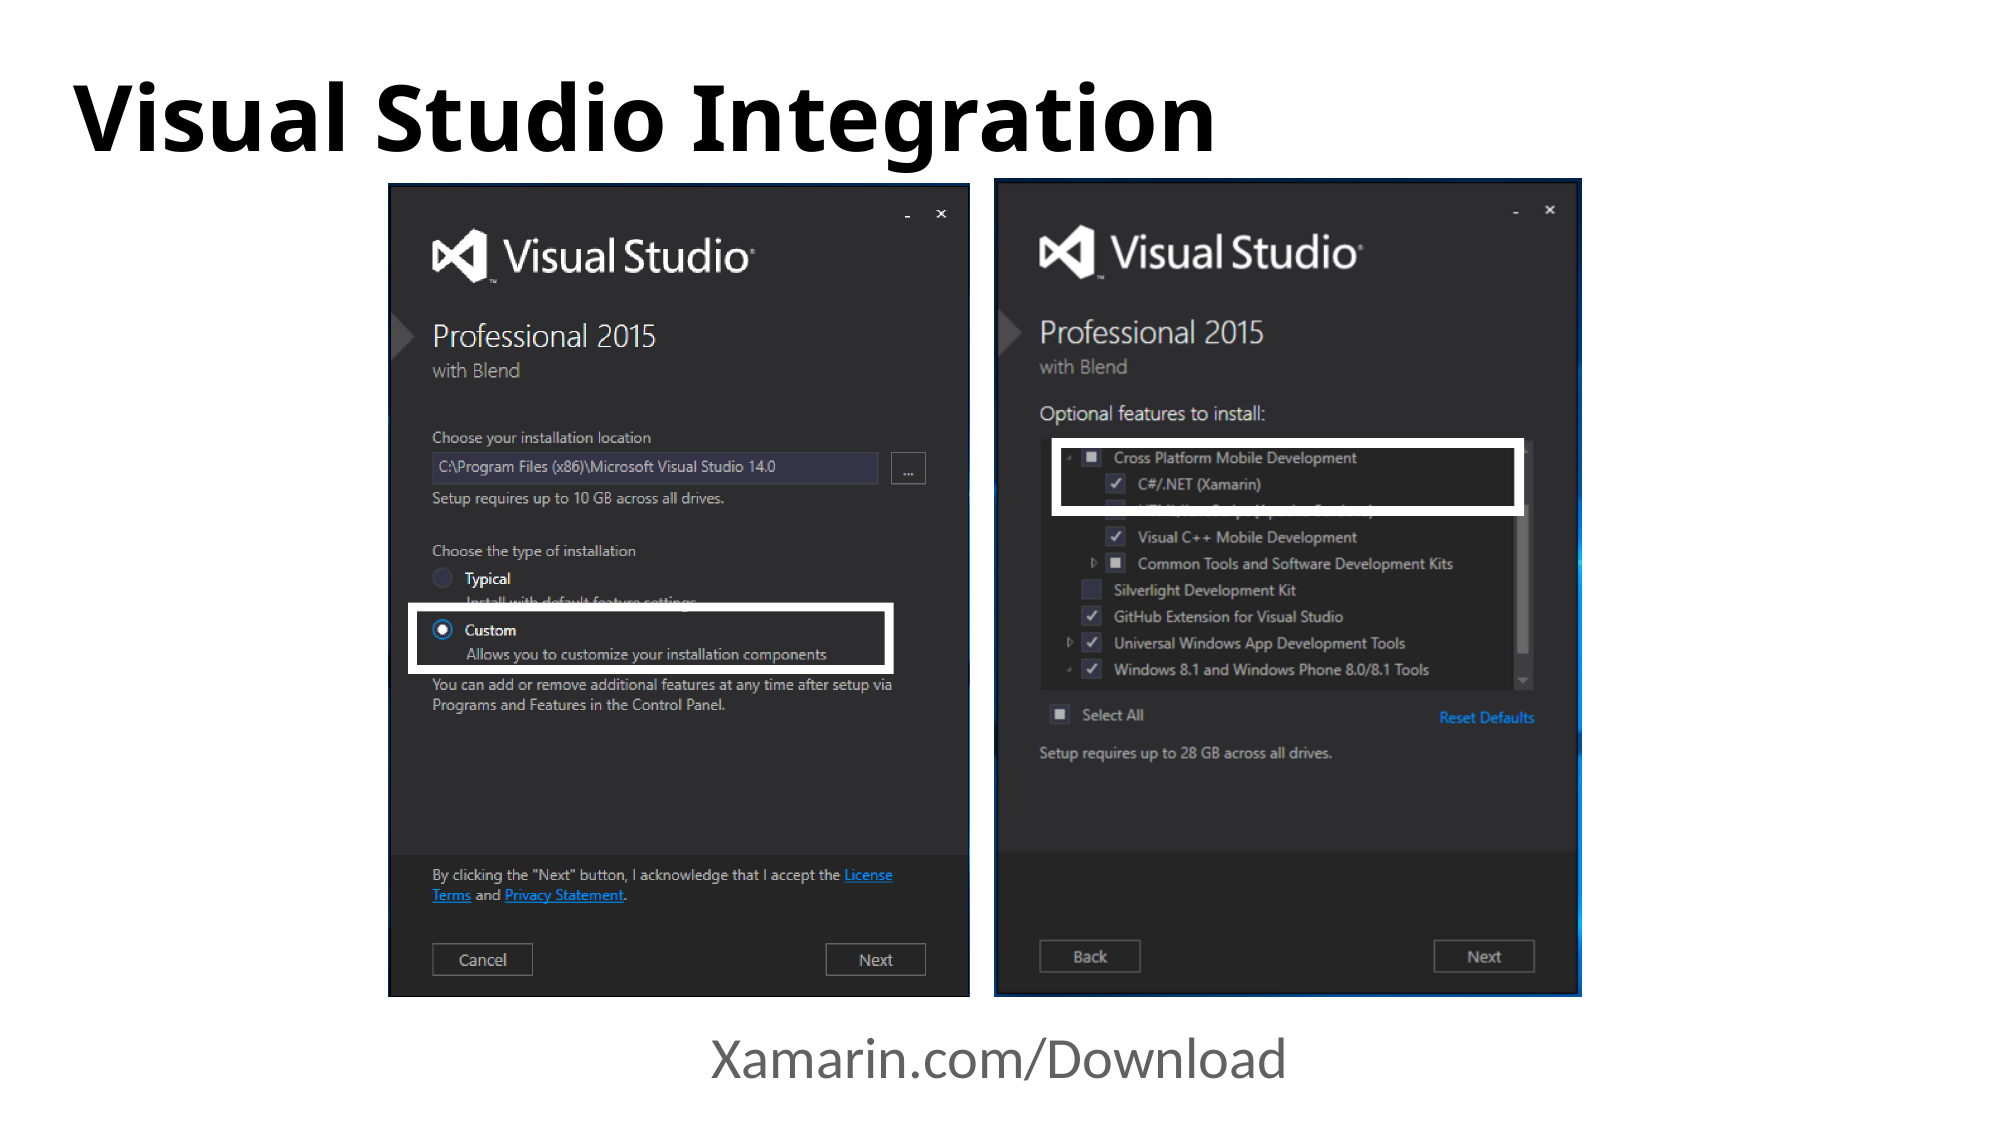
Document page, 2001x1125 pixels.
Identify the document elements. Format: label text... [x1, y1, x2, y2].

title Visual Studio Integration [58, 47, 1941, 196]
picture [388, 183, 970, 998]
list Xamarin.com/Download [0, 1020, 2000, 1125]
picture [994, 178, 1582, 998]
